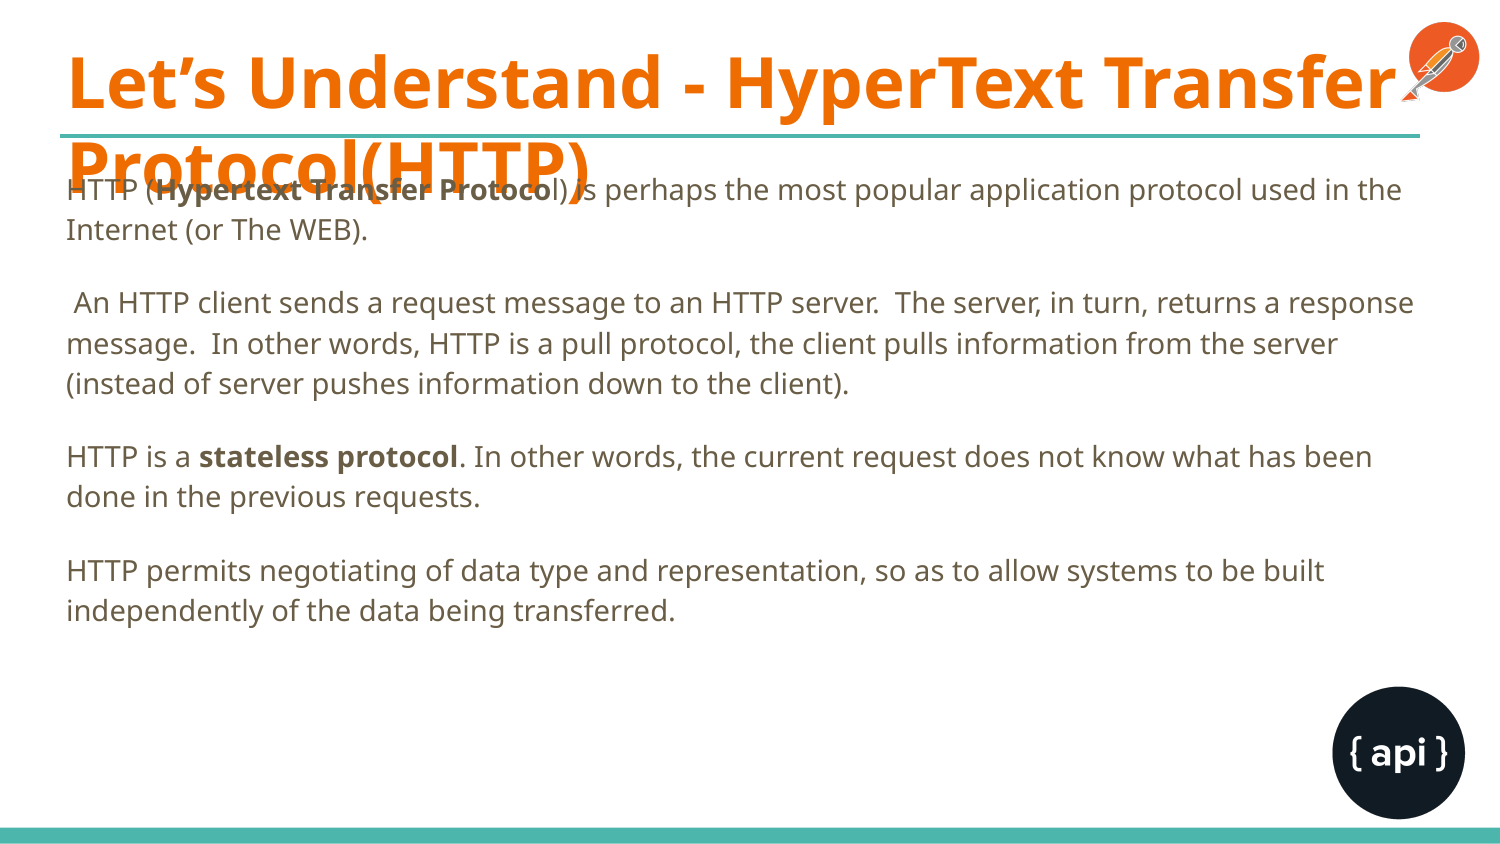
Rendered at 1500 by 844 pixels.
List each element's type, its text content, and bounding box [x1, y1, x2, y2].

text_box [59, 133, 1422, 139]
list HTTP (Hypertext Transfer Protocol) is perhaps the most popular application protocol used in the Internet (or The WEB). An HTTP client sends a request message to an HTTP server. The server, in turn, returns a response message. In other words, HTTP is a pull protocol, the client pulls information from the server (instead of server pushes information down to the client). HTTP is a stateless protocol. In other words, the current request does not know what has been done in the previous requests. HTTP permits negotiating of data type and representation, so as to allow systems to be built independently of the data being transferred. [51, 151, 1449, 790]
picture [1308, 662, 1491, 844]
picture [1400, 22, 1480, 102]
title Let’s Understand - HyperText Transfer Protocol(HTTP) [51, 22, 1449, 139]
